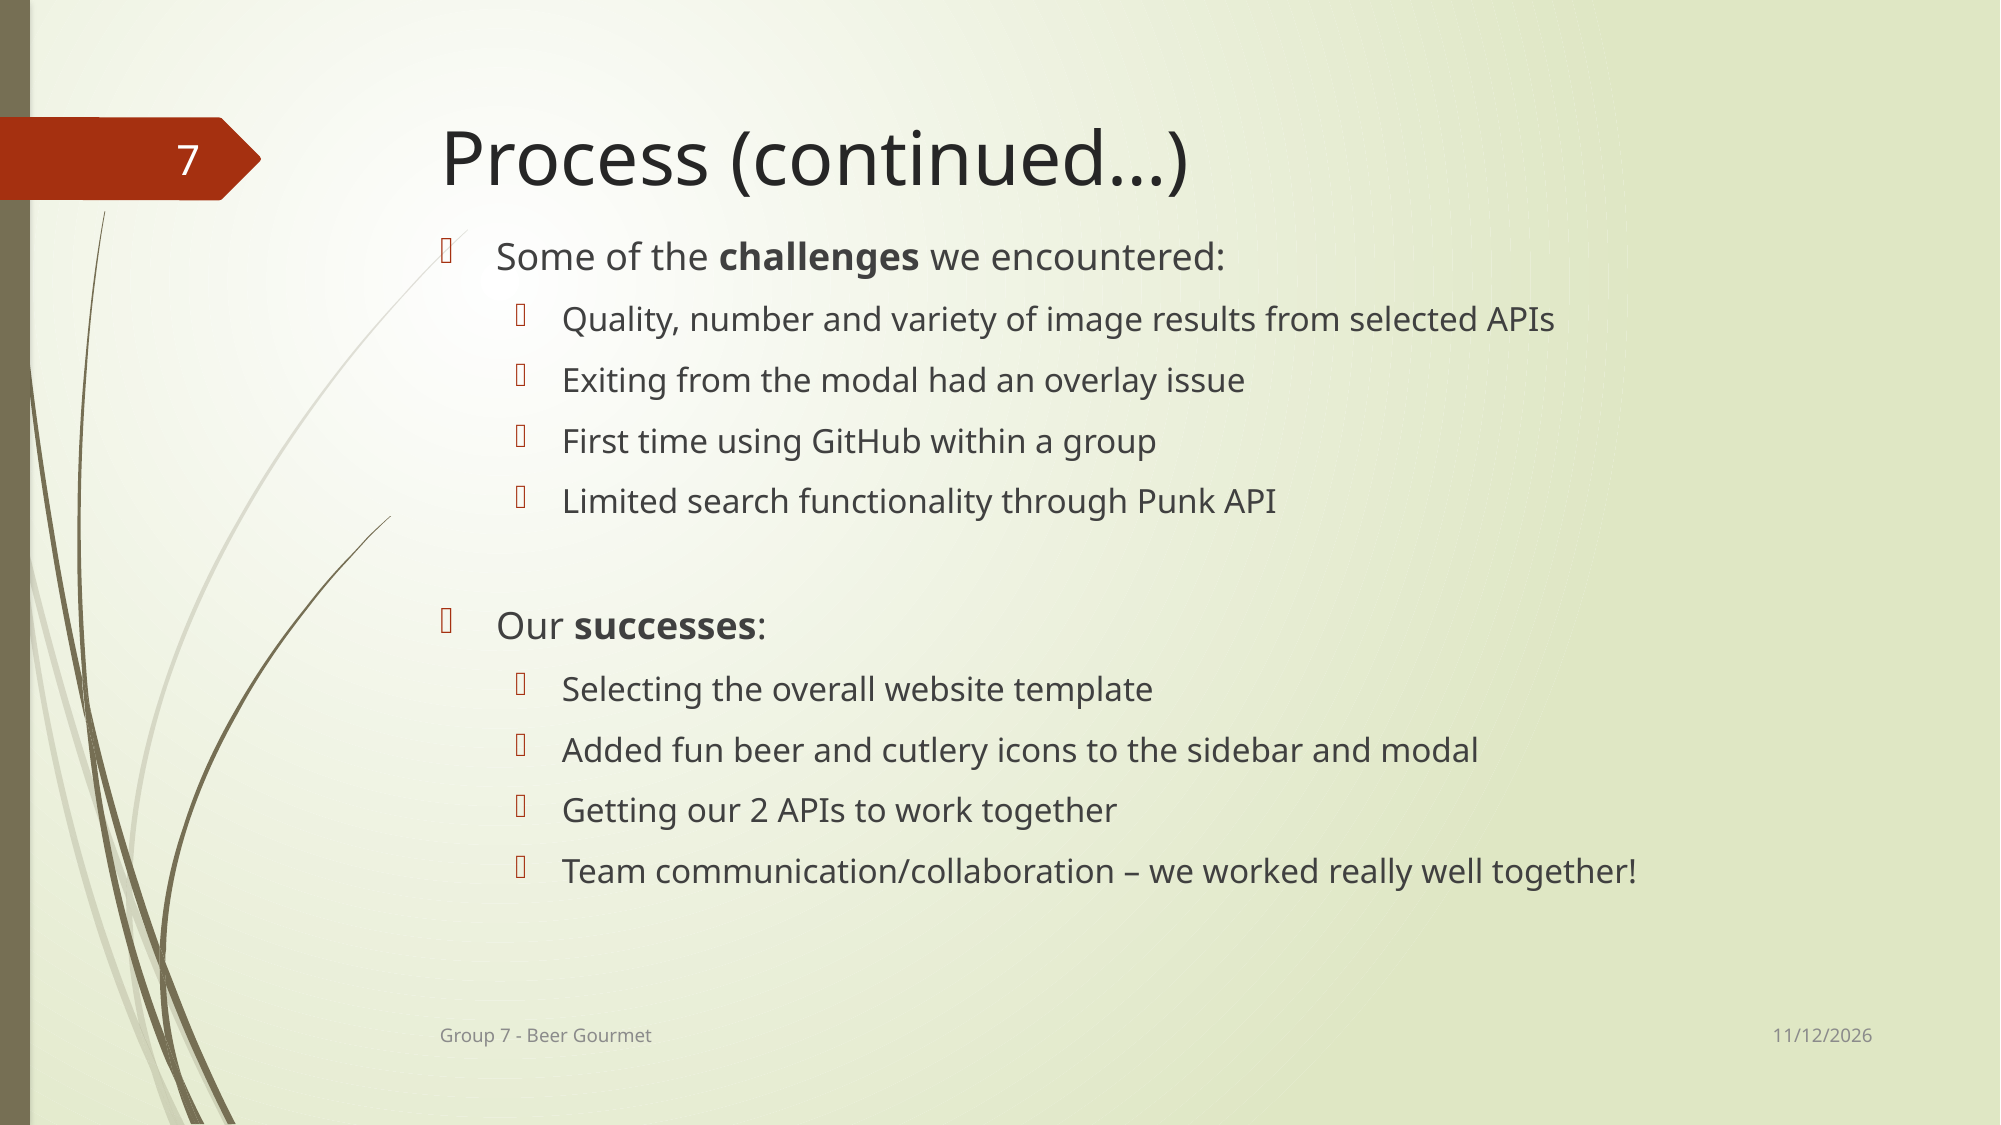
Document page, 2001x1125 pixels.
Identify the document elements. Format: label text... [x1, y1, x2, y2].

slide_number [1699, 1023, 1888, 1067]
list Some of the challenges we encountered: Quality, number and variety of image results from selected APIs Exiting from the modal had an overlay issue First time using GitHub within a group Limited search functionality through Punk API Our successes: Selecting the overall website template Added fun beer and cutlery icons to the sidebar and modal Getting our 2 APIs to work together Team communication/collaboration – we worked really well together! [425, 224, 1888, 1023]
title Process (continued…) [425, 102, 1888, 224]
footer Group 7 - Beer Gourmet [424, 1023, 1675, 1067]
slide_number 7 [87, 129, 216, 190]
